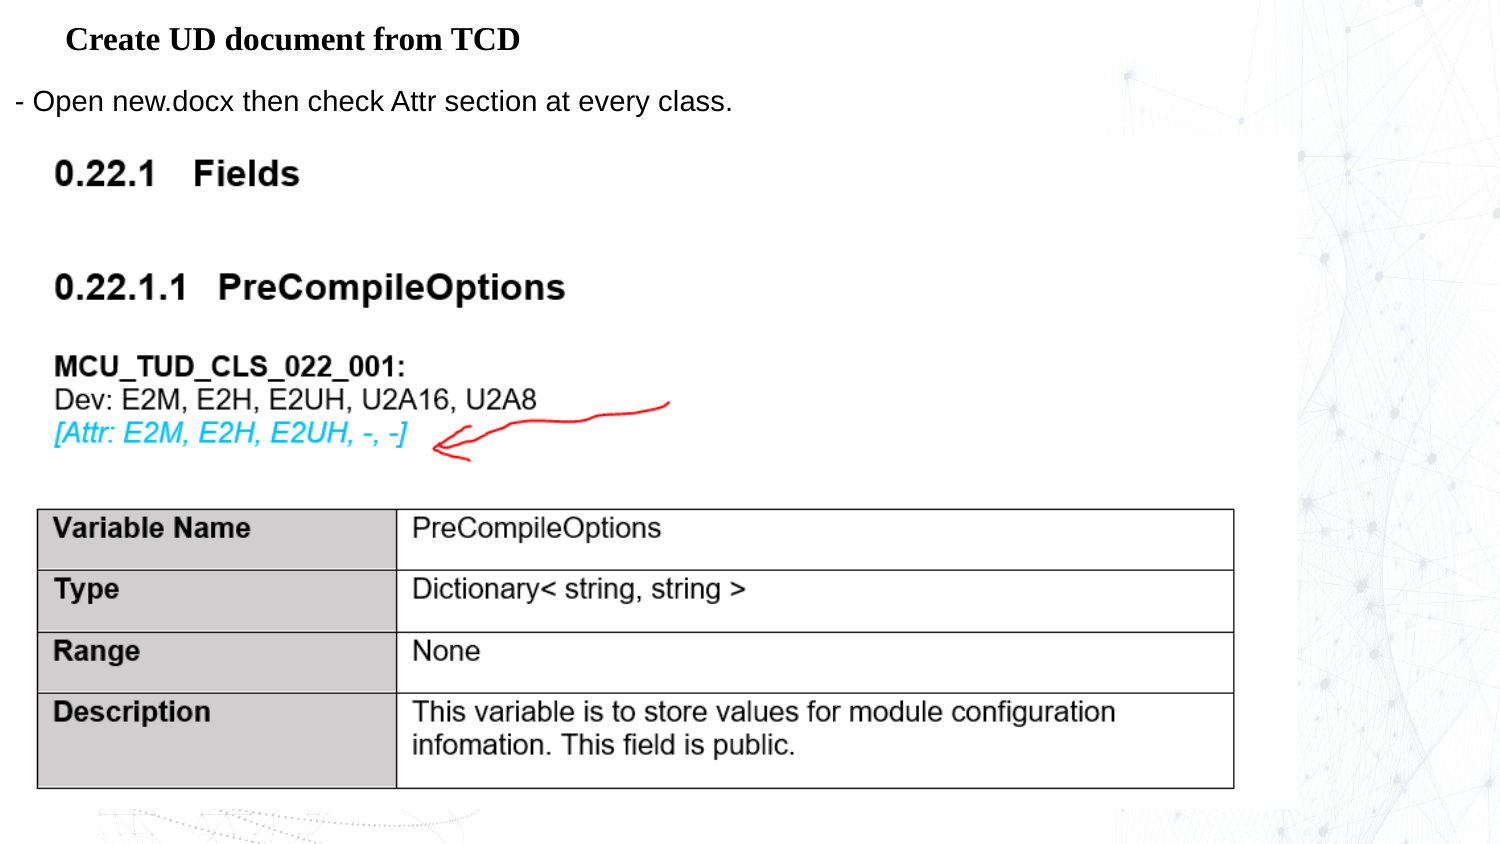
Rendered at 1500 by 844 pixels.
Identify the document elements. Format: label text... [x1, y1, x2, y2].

title Create UD document from TCD [53, 14, 1446, 65]
text_box - Open new.docx then check Attr section at every class. [0, 74, 1423, 125]
picture [0, 0, 1500, 844]
